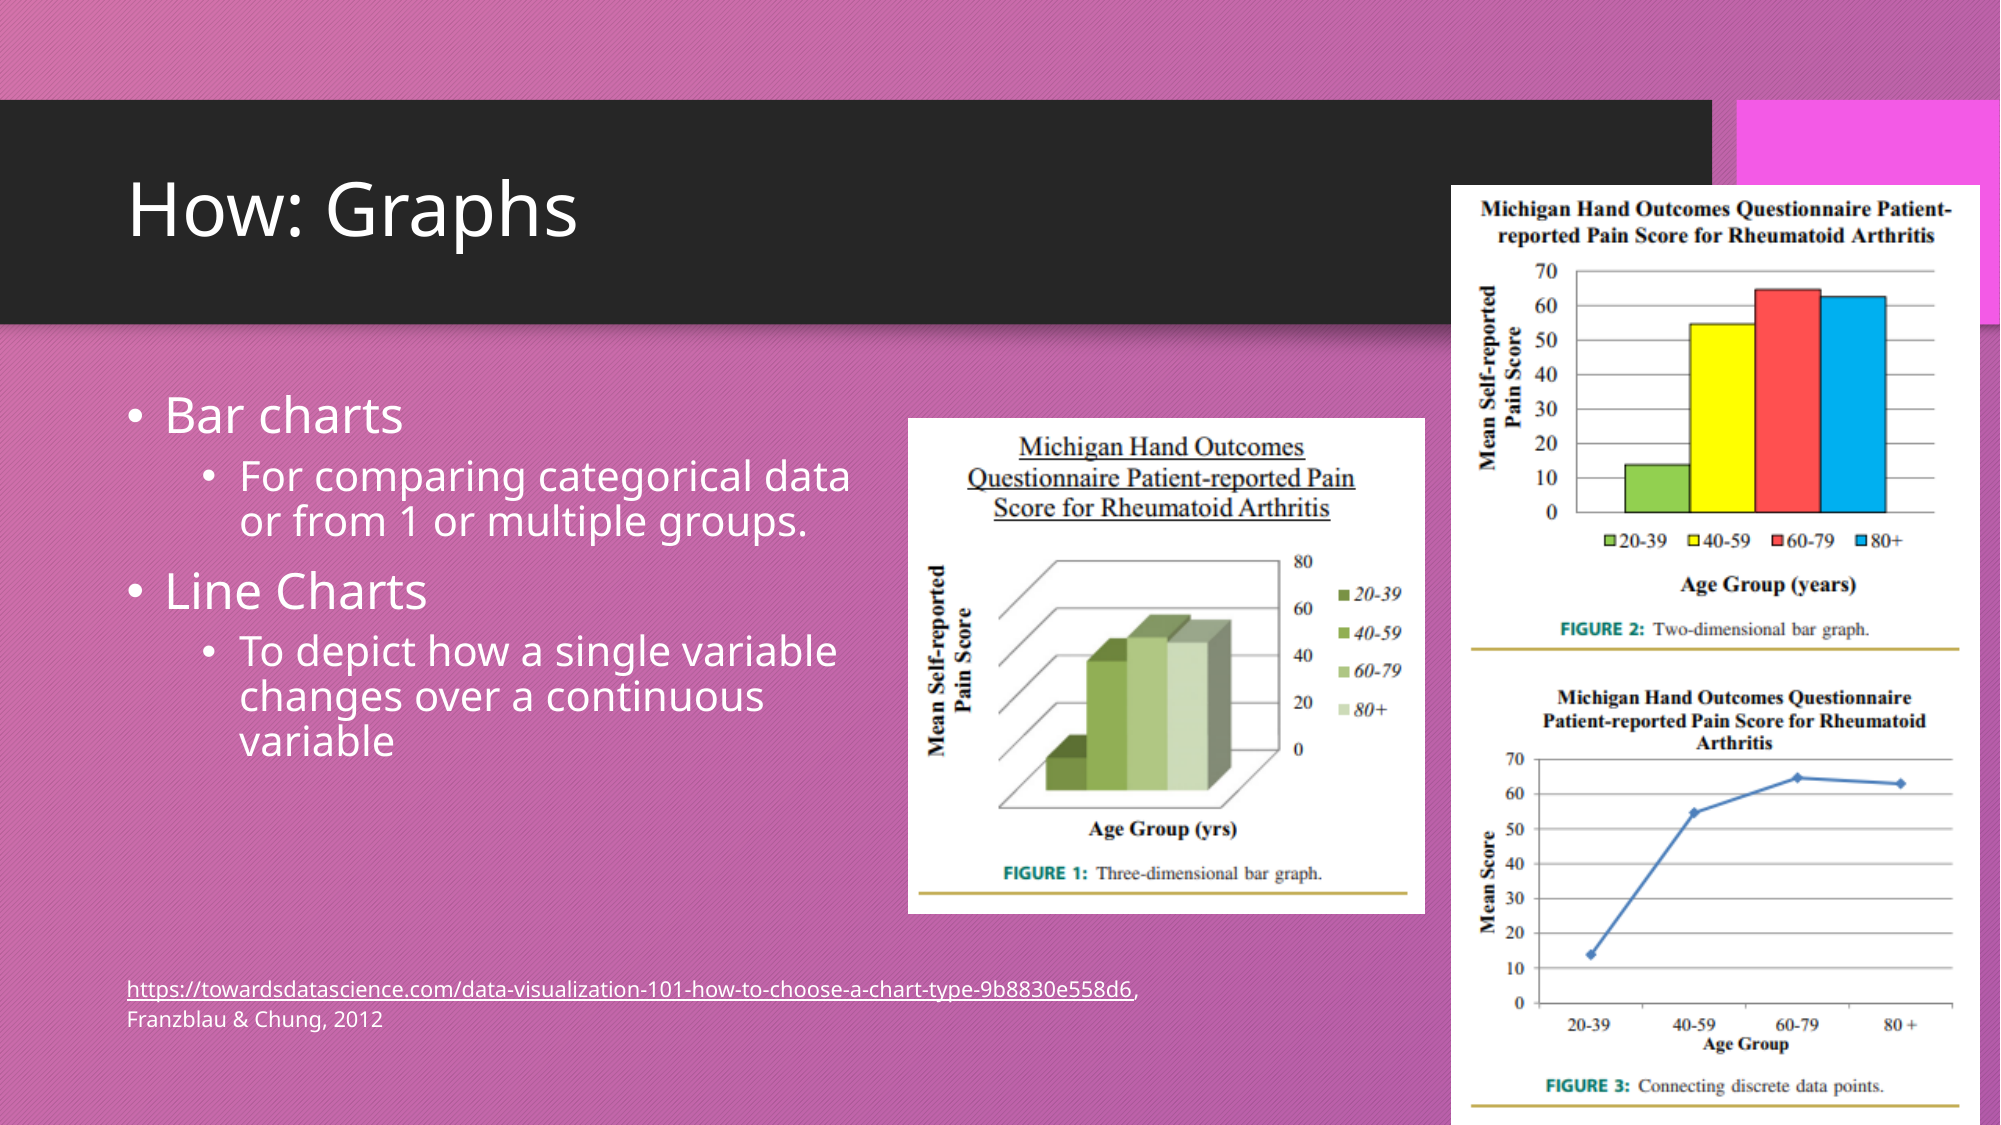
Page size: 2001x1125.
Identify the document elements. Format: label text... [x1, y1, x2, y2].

list Bar charts For comparing categorical data or from 1 or multiple groups. Line Charts To depict how a single variable changes over a continuous variable [111, 383, 883, 973]
picture [908, 418, 1425, 915]
picture [0, 185, 2000, 1125]
title How: Graphs [111, 123, 1689, 301]
footer https://towardsdatascience.com/data-visualization-101-how-to-choose-a-chart-type-9b8830e558d6, Franzblau & Chung, 2012 [111, 973, 1239, 1034]
